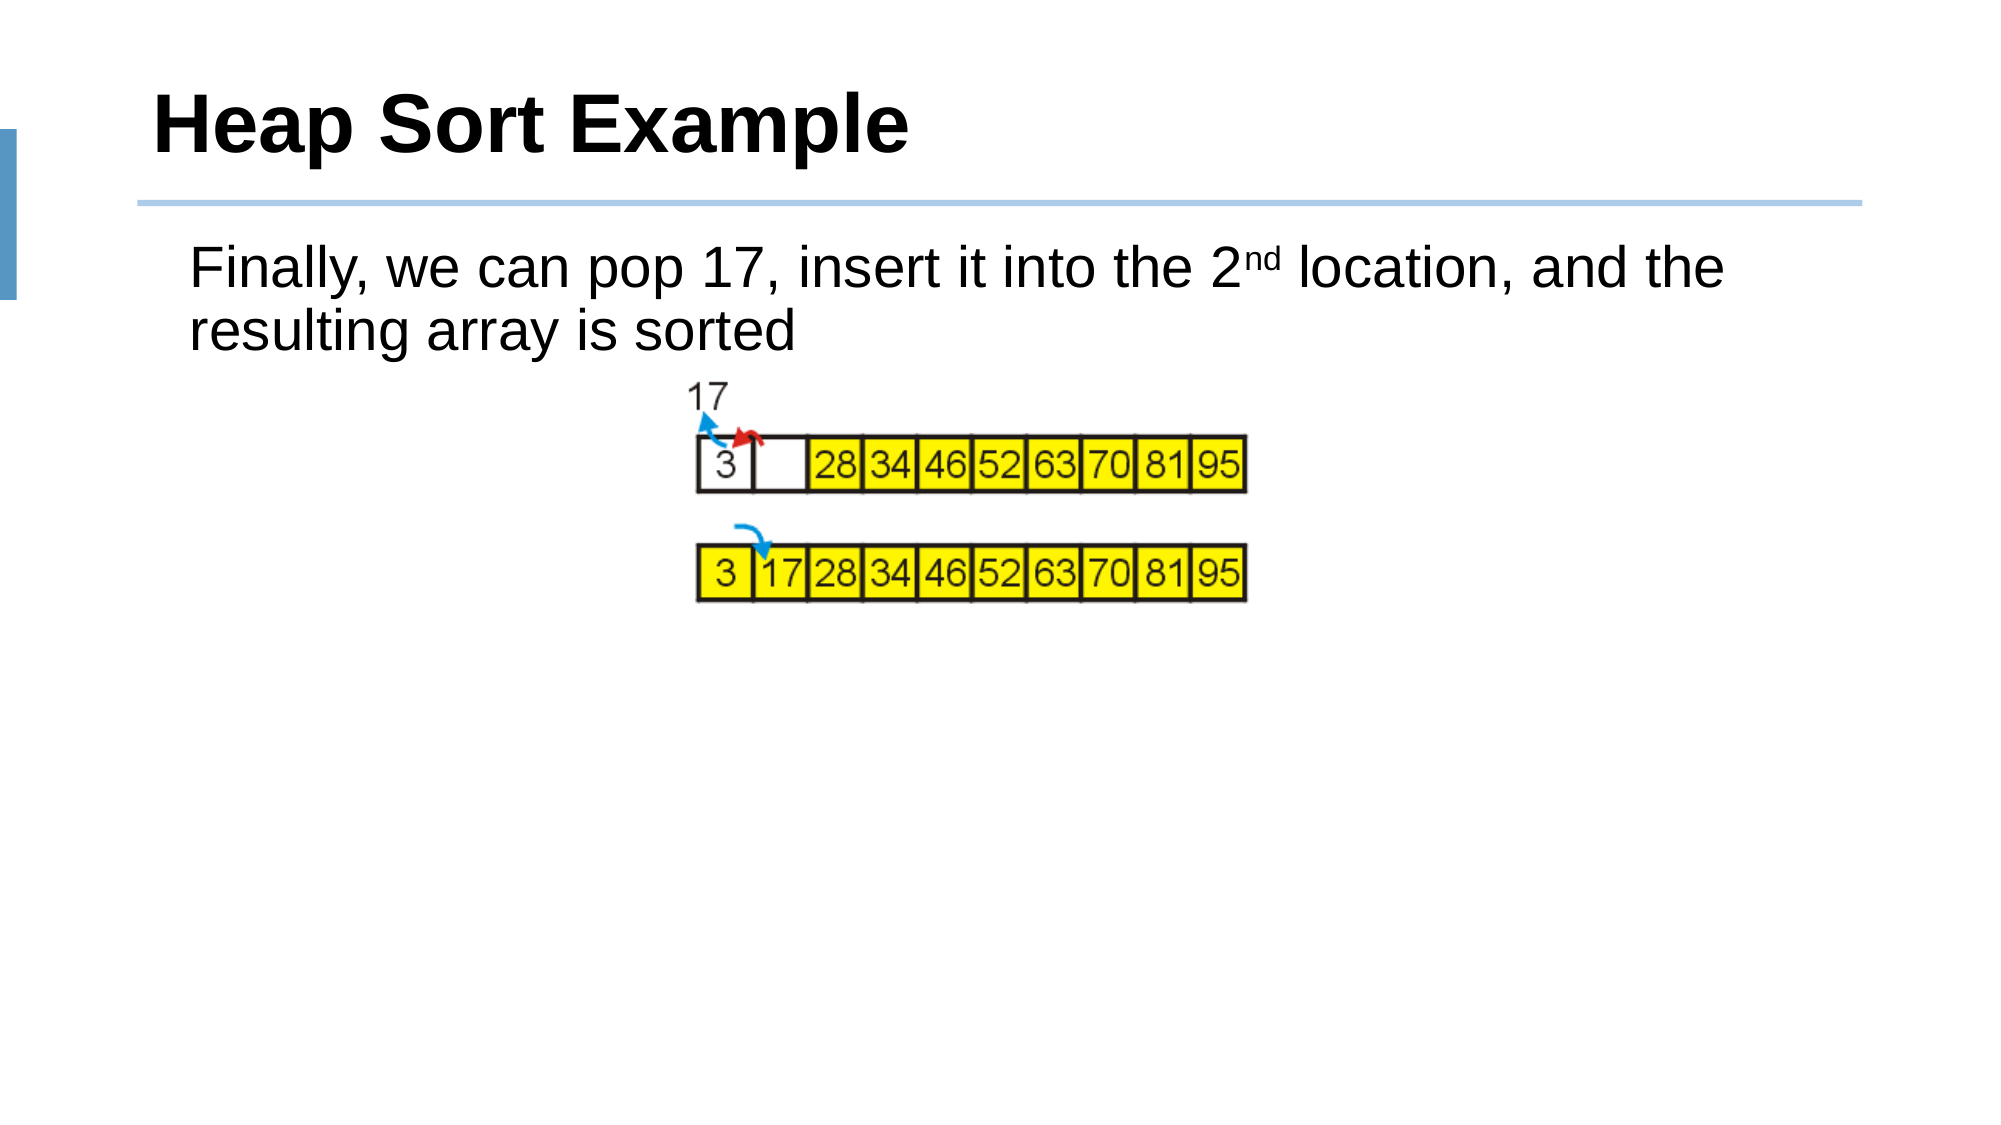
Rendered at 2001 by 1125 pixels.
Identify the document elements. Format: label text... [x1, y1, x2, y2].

title Heap Sort Example [137, 42, 1863, 208]
picture [680, 373, 1255, 610]
list Finally, we can pop 17, insert it into the 2nd location, and the resulting array is sorted [137, 229, 1863, 1014]
